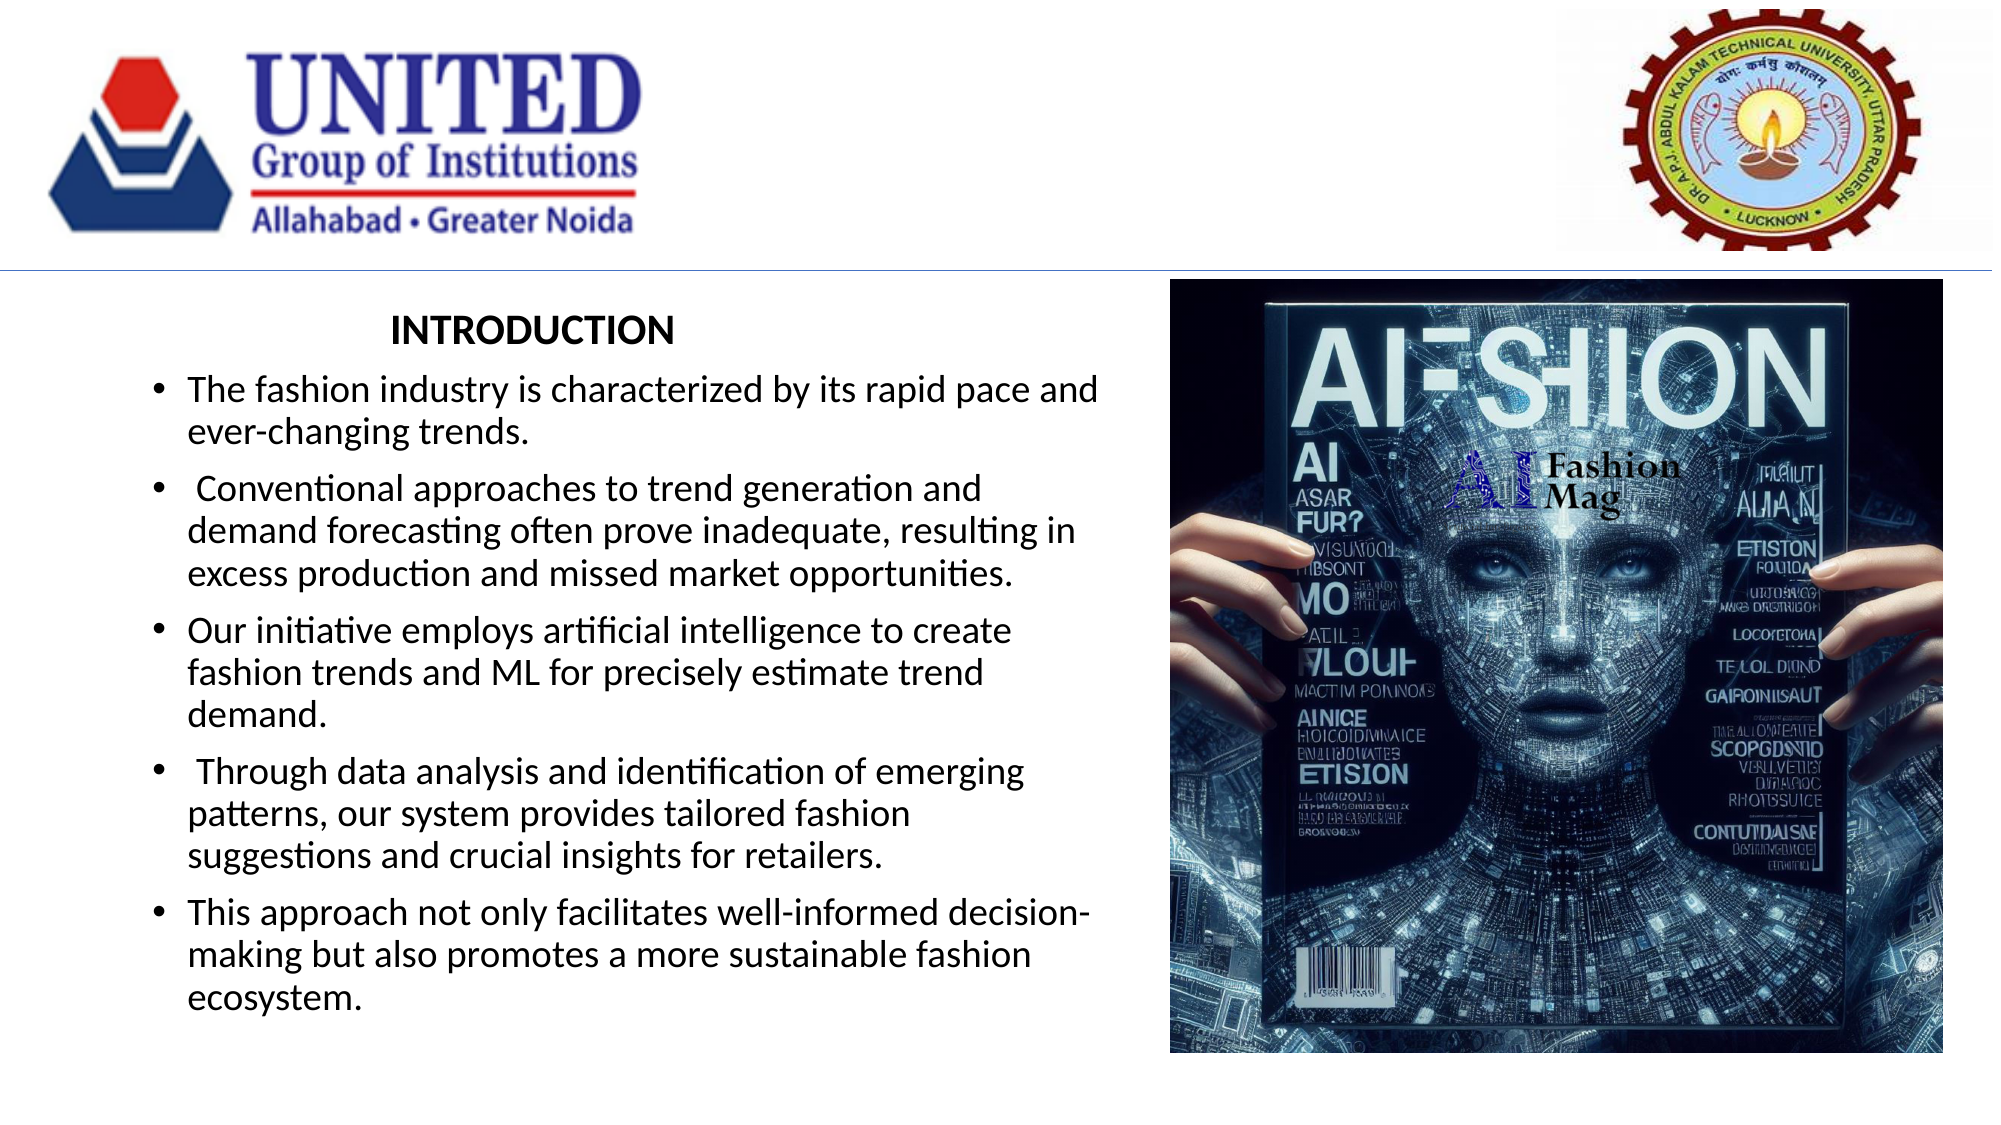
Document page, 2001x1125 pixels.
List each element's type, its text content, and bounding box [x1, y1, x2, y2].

picture [47, 48, 645, 241]
picture [1556, 9, 1993, 251]
picture [1170, 279, 1943, 1053]
list INTRODUCTION The fashion industry is characterized by its rapid pace and ever-changing trends. Conventional approaches to trend generation and demand forecasting often prove inadequate, resulting in excess production and missed market opportunities. Our initiative employs artificial intelligence to create fashion trends and ML for precisely estimate trend demand. Through data analysis and identification of emerging patterns, our system provides tailored fashion suggestions and crucial insights for retailers. This approach not only facilitates well-informed decision-making but also promotes a more sustainable fashion ecosystem. [137, 299, 1115, 1032]
